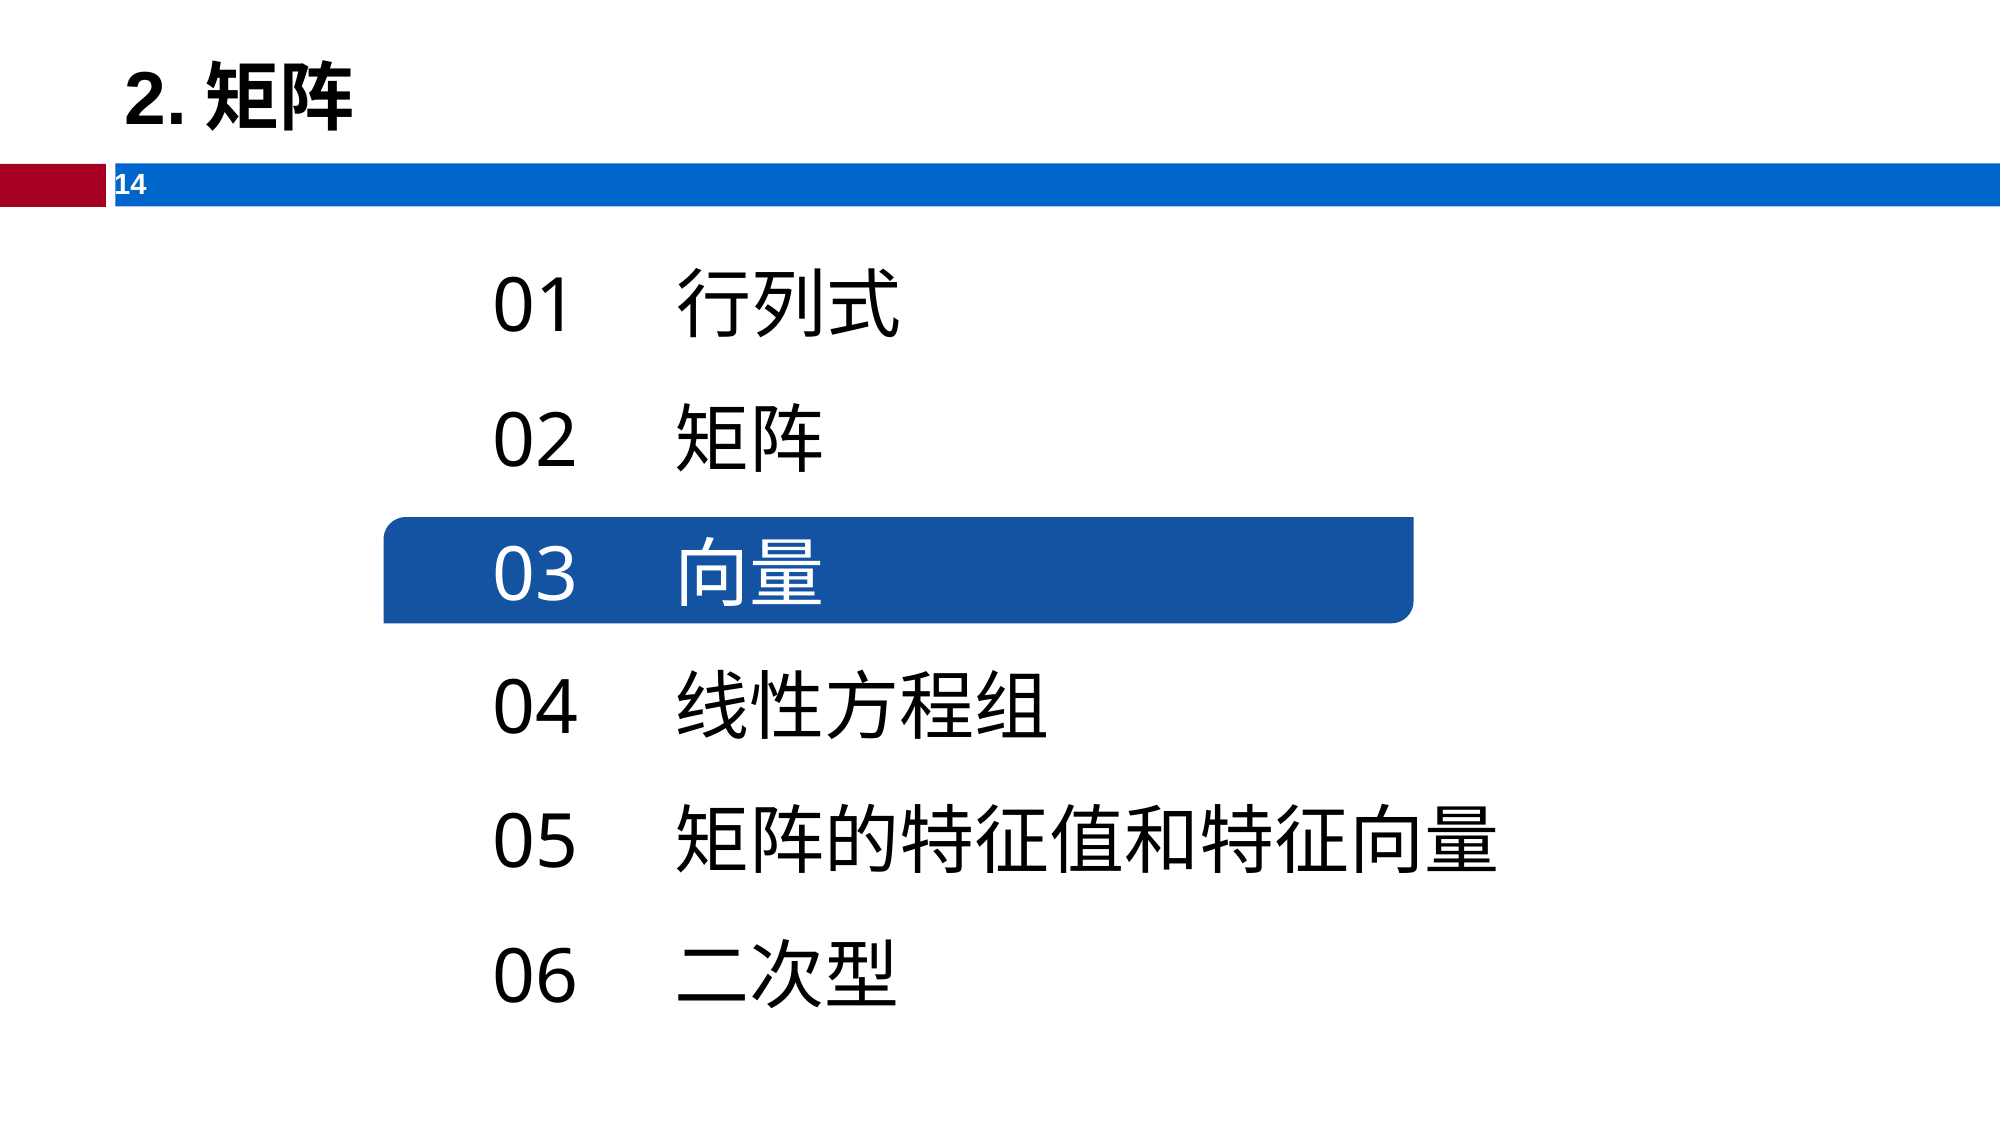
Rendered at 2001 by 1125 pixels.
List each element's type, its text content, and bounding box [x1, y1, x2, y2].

text_box 03 向量 [492, 525, 1526, 616]
text_box 06 二次型 [492, 927, 1526, 1018]
text_box 05 矩阵的特征值和特征向量 [492, 792, 1526, 883]
text_box [381, 514, 1416, 626]
text_box 04 线性方程组 [492, 658, 1526, 749]
title 2.矩阵 [109, 38, 811, 150]
text_box 01 行列式 [492, 247, 1508, 348]
text_box 02 矩阵 [492, 391, 1325, 482]
